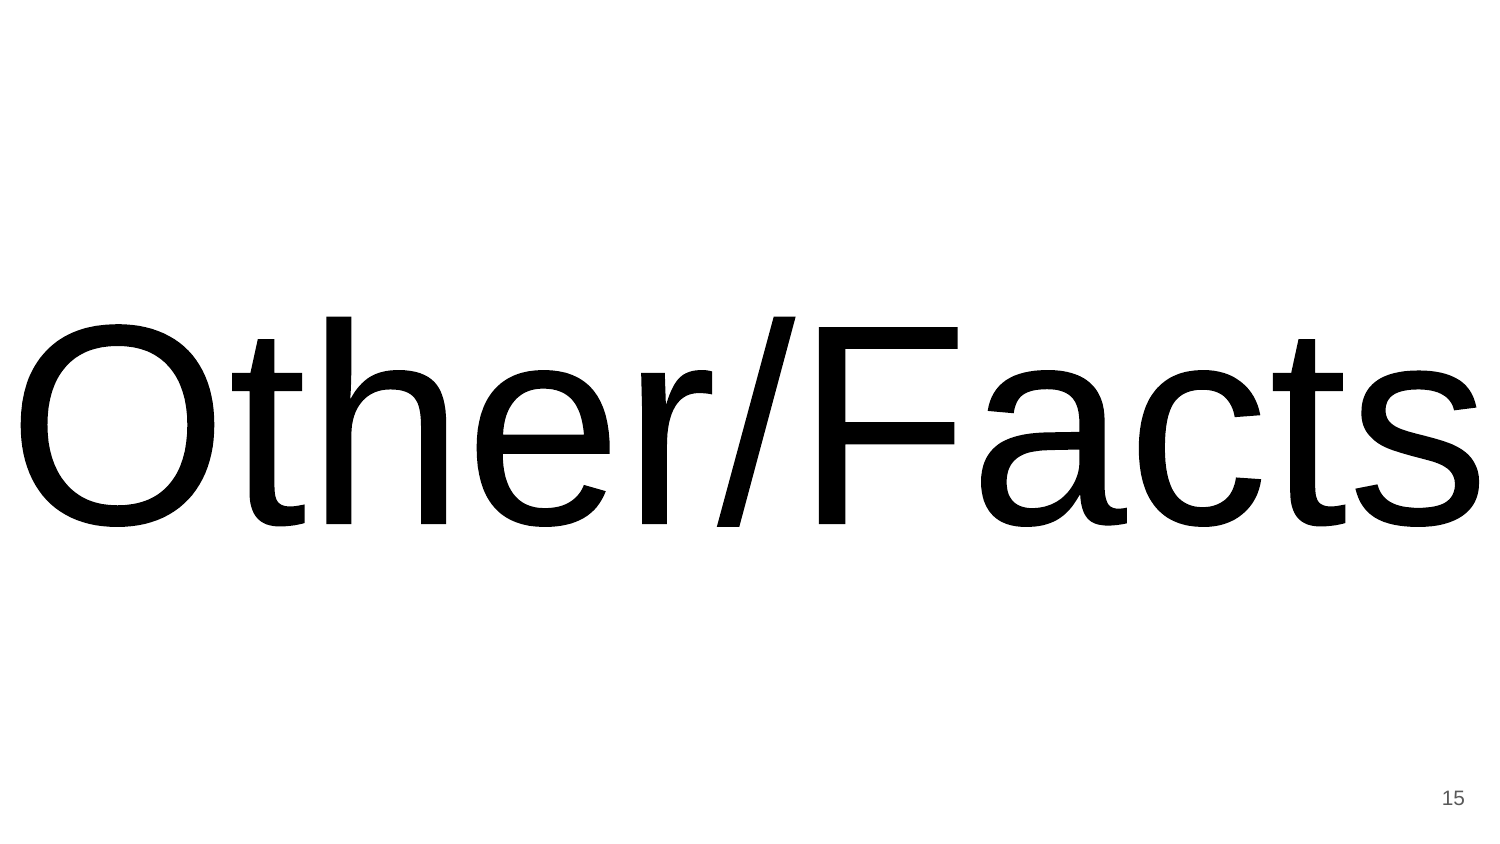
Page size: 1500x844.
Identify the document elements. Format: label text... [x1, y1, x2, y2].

slide_number ‹#› [1389, 764, 1480, 830]
